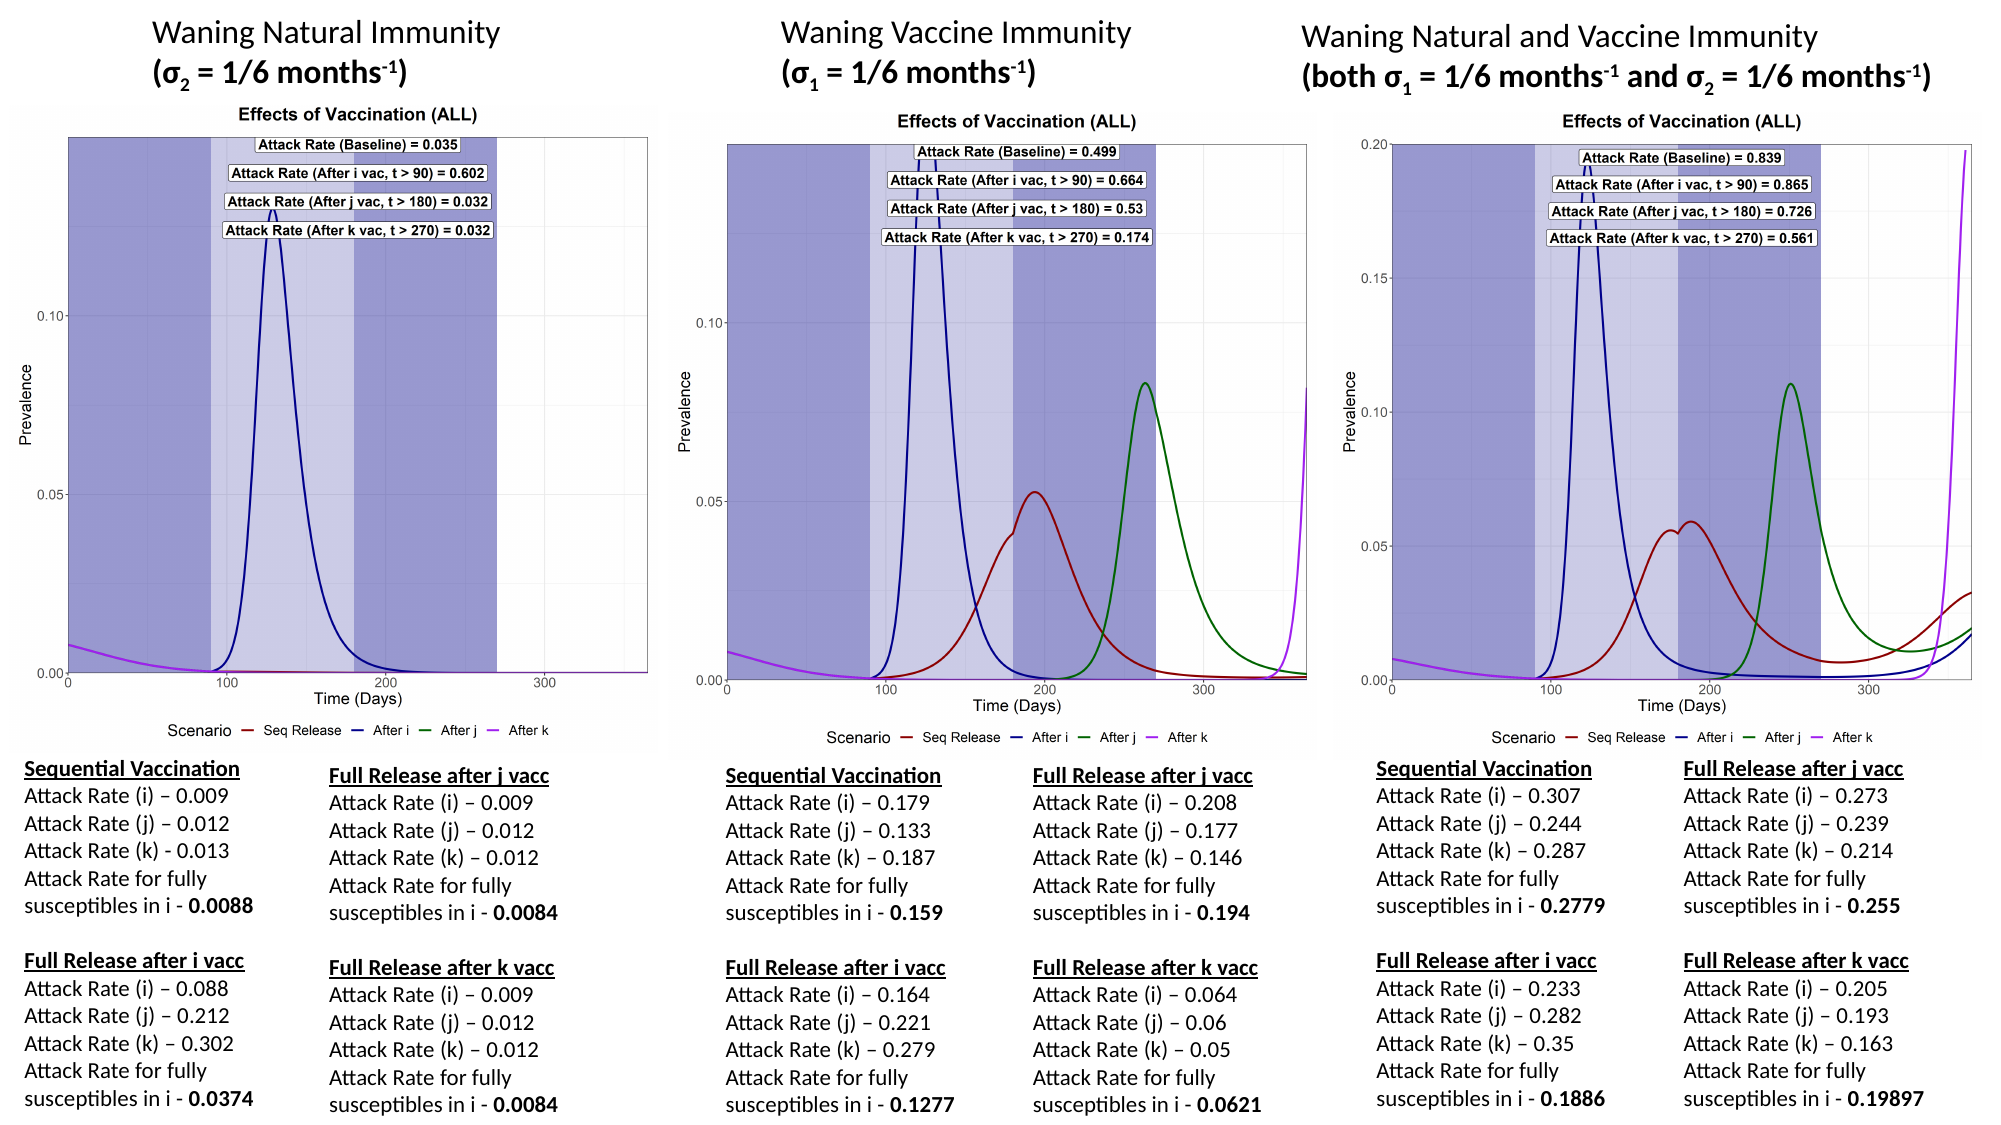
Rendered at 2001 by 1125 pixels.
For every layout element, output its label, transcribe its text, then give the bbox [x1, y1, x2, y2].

text_box Waning Natural and Vaccine Immunity (both σ1 = 1/6 months-1 and σ2 = 1/6 months-1) [1286, 6, 2000, 107]
text_box Sequential Vaccination Attack Rate (i) – 0.179 Attack Rate (j) – 0.133 Attack Rate (k) – 0.187 Attack Rate for fully susceptibles in i - 0.159 Full Release after i vacc Attack Rate (i) – 0.164 Attack Rate (j) – 0.221 Attack Rate (k) – 0.279 Attack Rate for fully susceptibles in i - 0.1277 [710, 760, 1018, 1125]
text_box Full Release after j vacc Attack Rate (i) – 0.009 Attack Rate (j) – 0.012 Attack Rate (k) – 0.012 Attack Rate for fully susceptibles in i - 0.0084 Full Release after k vacc Attack Rate (i) – 0.009 Attack Rate (j) – 0.012 Attack Rate (k) – 0.012 Attack Rate for fully susceptibles in i - 0.0084 [314, 754, 622, 1125]
text_box Sequential Vaccination Attack Rate (i) – 0.009 Attack Rate (j) – 0.012 Attack Rate (k) - 0.013 Attack Rate for fully susceptibles in i - 0.0088 Full Release after i vacc Attack Rate (i) – 0.088 Attack Rate (j) – 0.212 Attack Rate (k) – 0.302 Attack Rate for fully susceptibles in i - 0.0374 [9, 754, 314, 1118]
picture [9, 105, 658, 754]
text_box Full Release after j vacc Attack Rate (i) – 0.273 Attack Rate (j) – 0.239 Attack Rate (k) – 0.214 Attack Rate for fully susceptibles in i - 0.255 Full Release after k vacc Attack Rate (i) – 0.205 Attack Rate (j) – 0.193 Attack Rate (k) – 0.163 Attack Rate for fully susceptibles in i - 0.19897 [1668, 746, 1991, 1125]
picture [1333, 112, 1982, 760]
picture [668, 112, 1317, 760]
text_box Waning Vaccine Immunity (σ1 = 1/6 months-1) [766, 2, 1148, 103]
text_box Waning Natural Immunity (σ2 = 1/6 months-1) [137, 2, 577, 103]
text_box Full Release after j vacc Attack Rate (i) – 0.208 Attack Rate (j) – 0.177 Attack Rate (k) – 0.146 Attack Rate for fully susceptibles in i - 0.194 Full Release after k vacc Attack Rate (i) – 0.064 Attack Rate (j) – 0.06 Attack Rate (k) – 0.05 Attack Rate for fully susceptibles in i - 0.0621 [1018, 753, 1334, 1125]
text_box Sequential Vaccination Attack Rate (i) – 0.307 Attack Rate (j) – 0.244 Attack Rate (k) – 0.287 Attack Rate for fully susceptibles in i - 0.2779 Full Release after i vacc Attack Rate (i) – 0.233 Attack Rate (j) – 0.282 Attack Rate (k) – 0.35 Attack Rate for fully susceptibles in i - 0.1886 [1361, 760, 1668, 1118]
